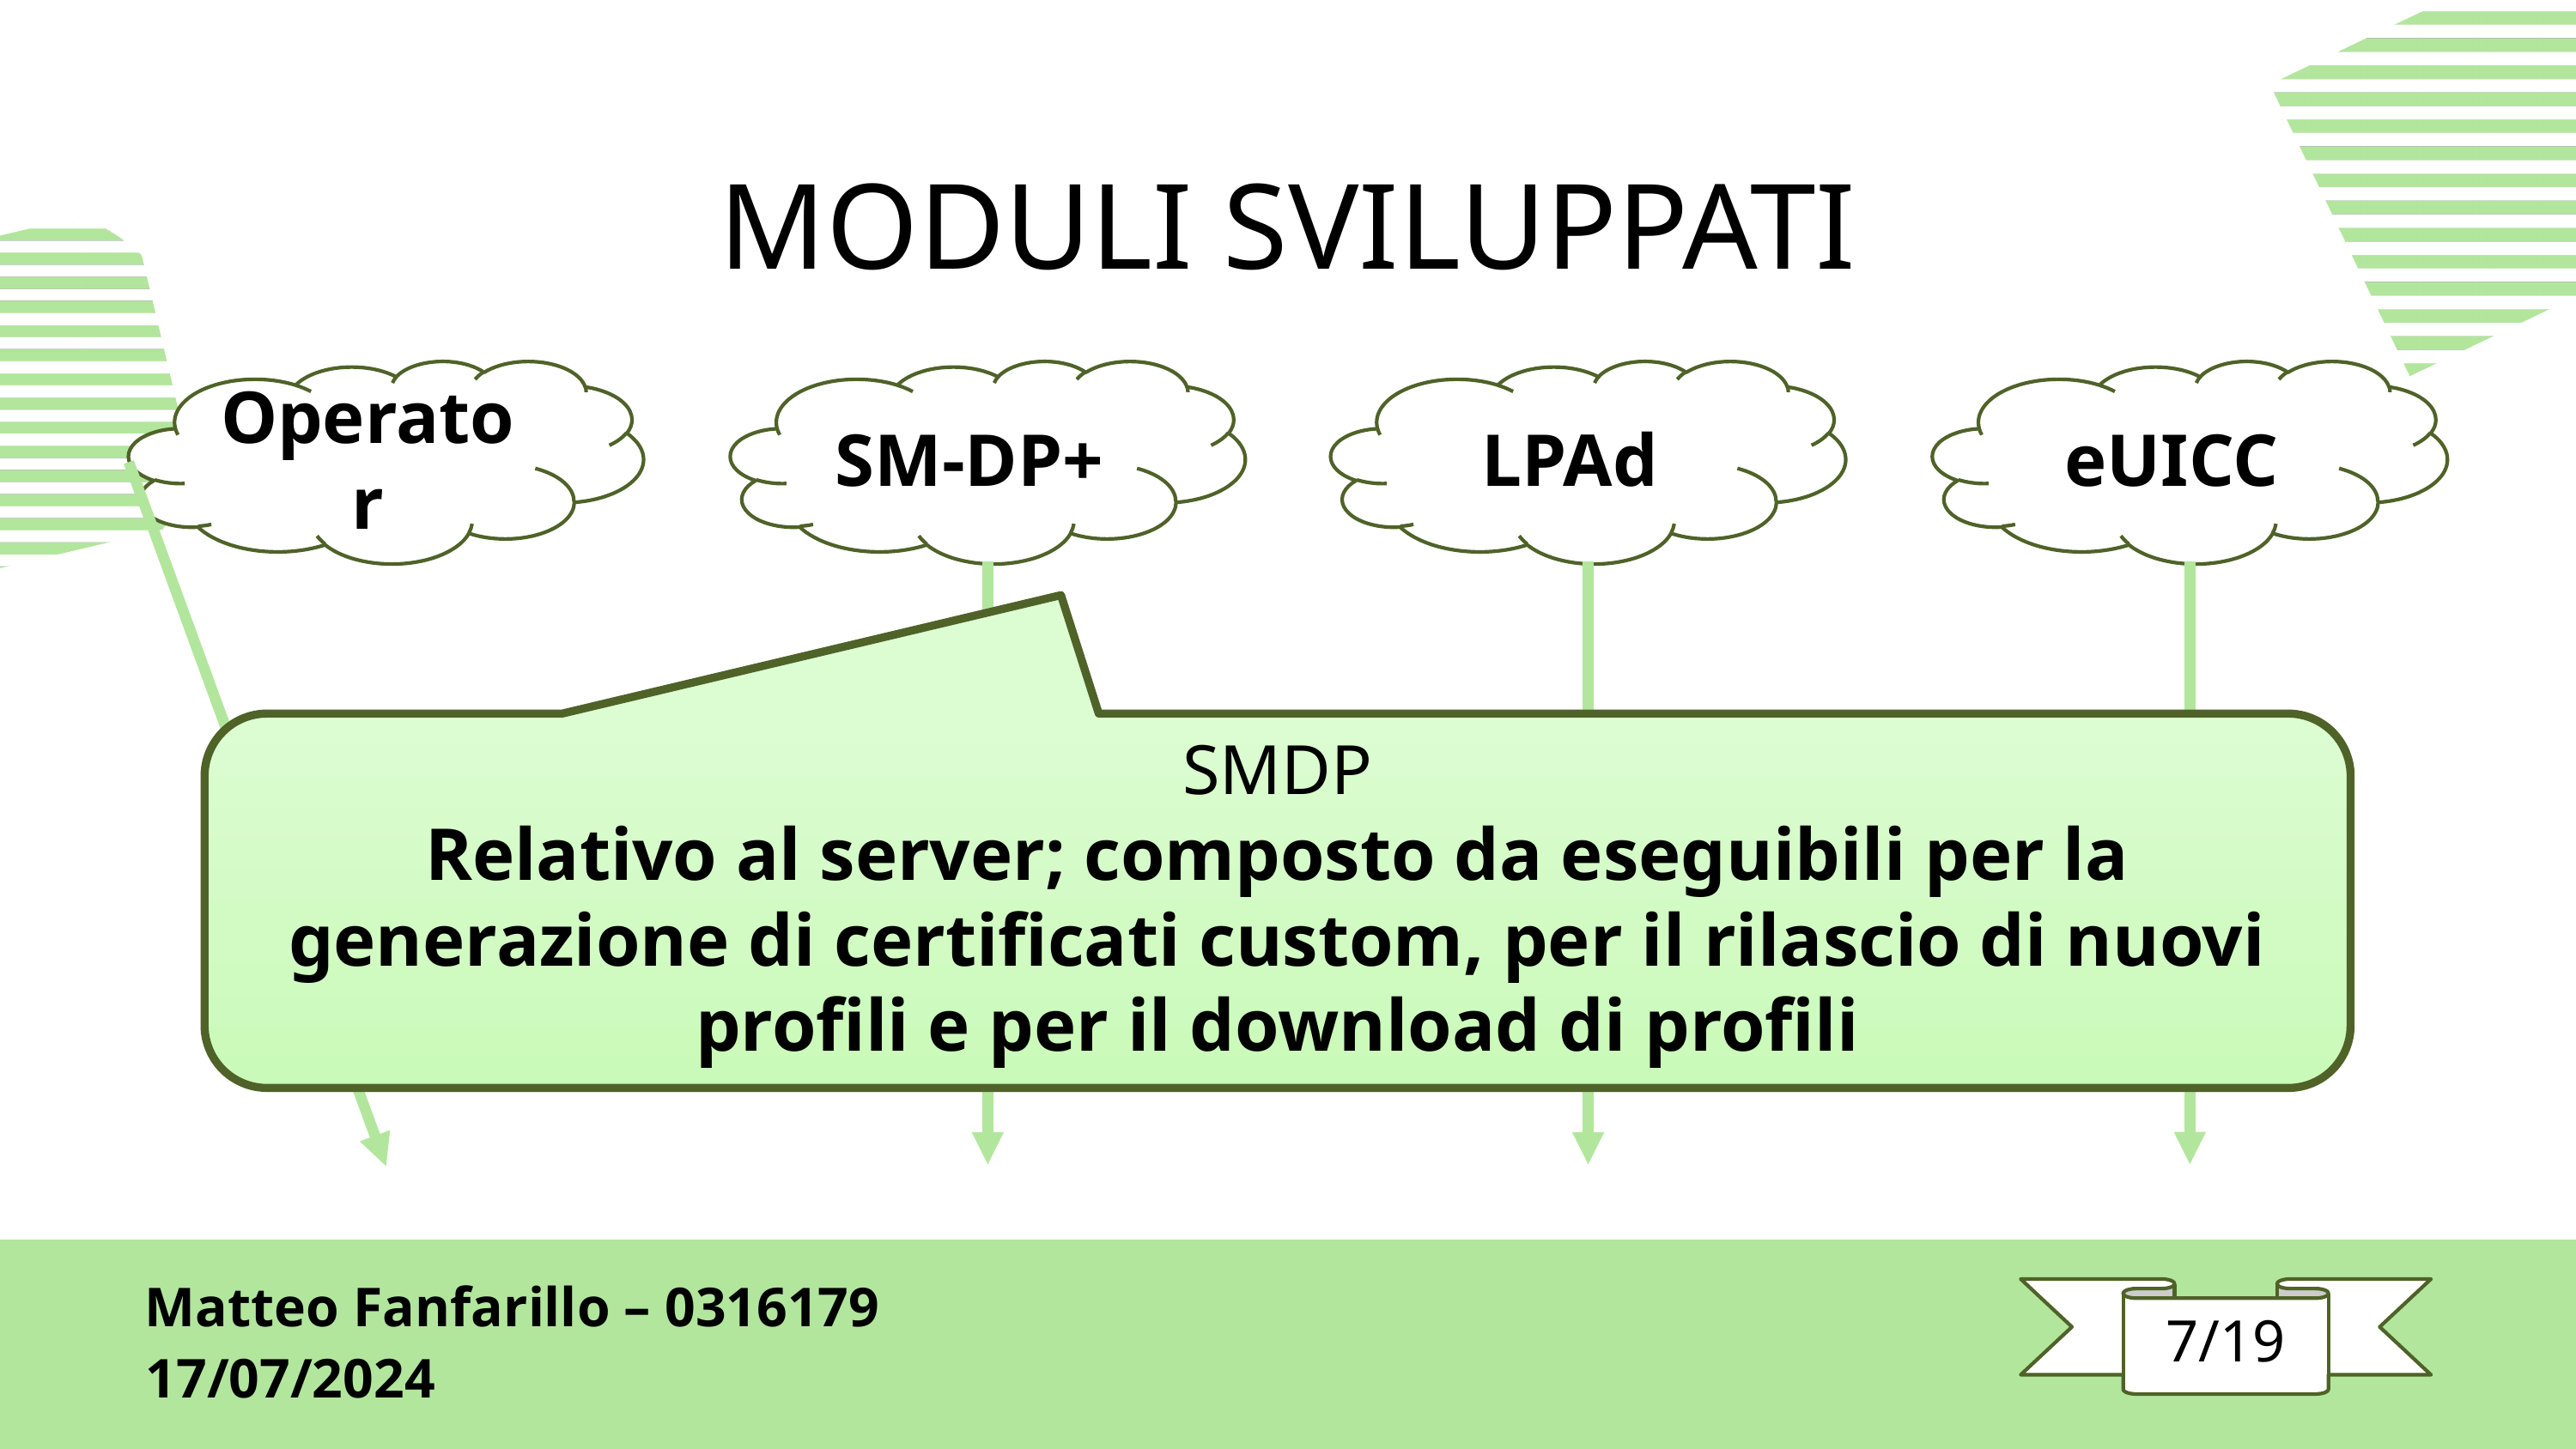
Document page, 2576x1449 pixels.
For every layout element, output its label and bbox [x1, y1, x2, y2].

text_box [0, 1239, 2576, 1449]
text_box [696, 96, 1826, 341]
text_box [0, 0, 2576, 1236]
